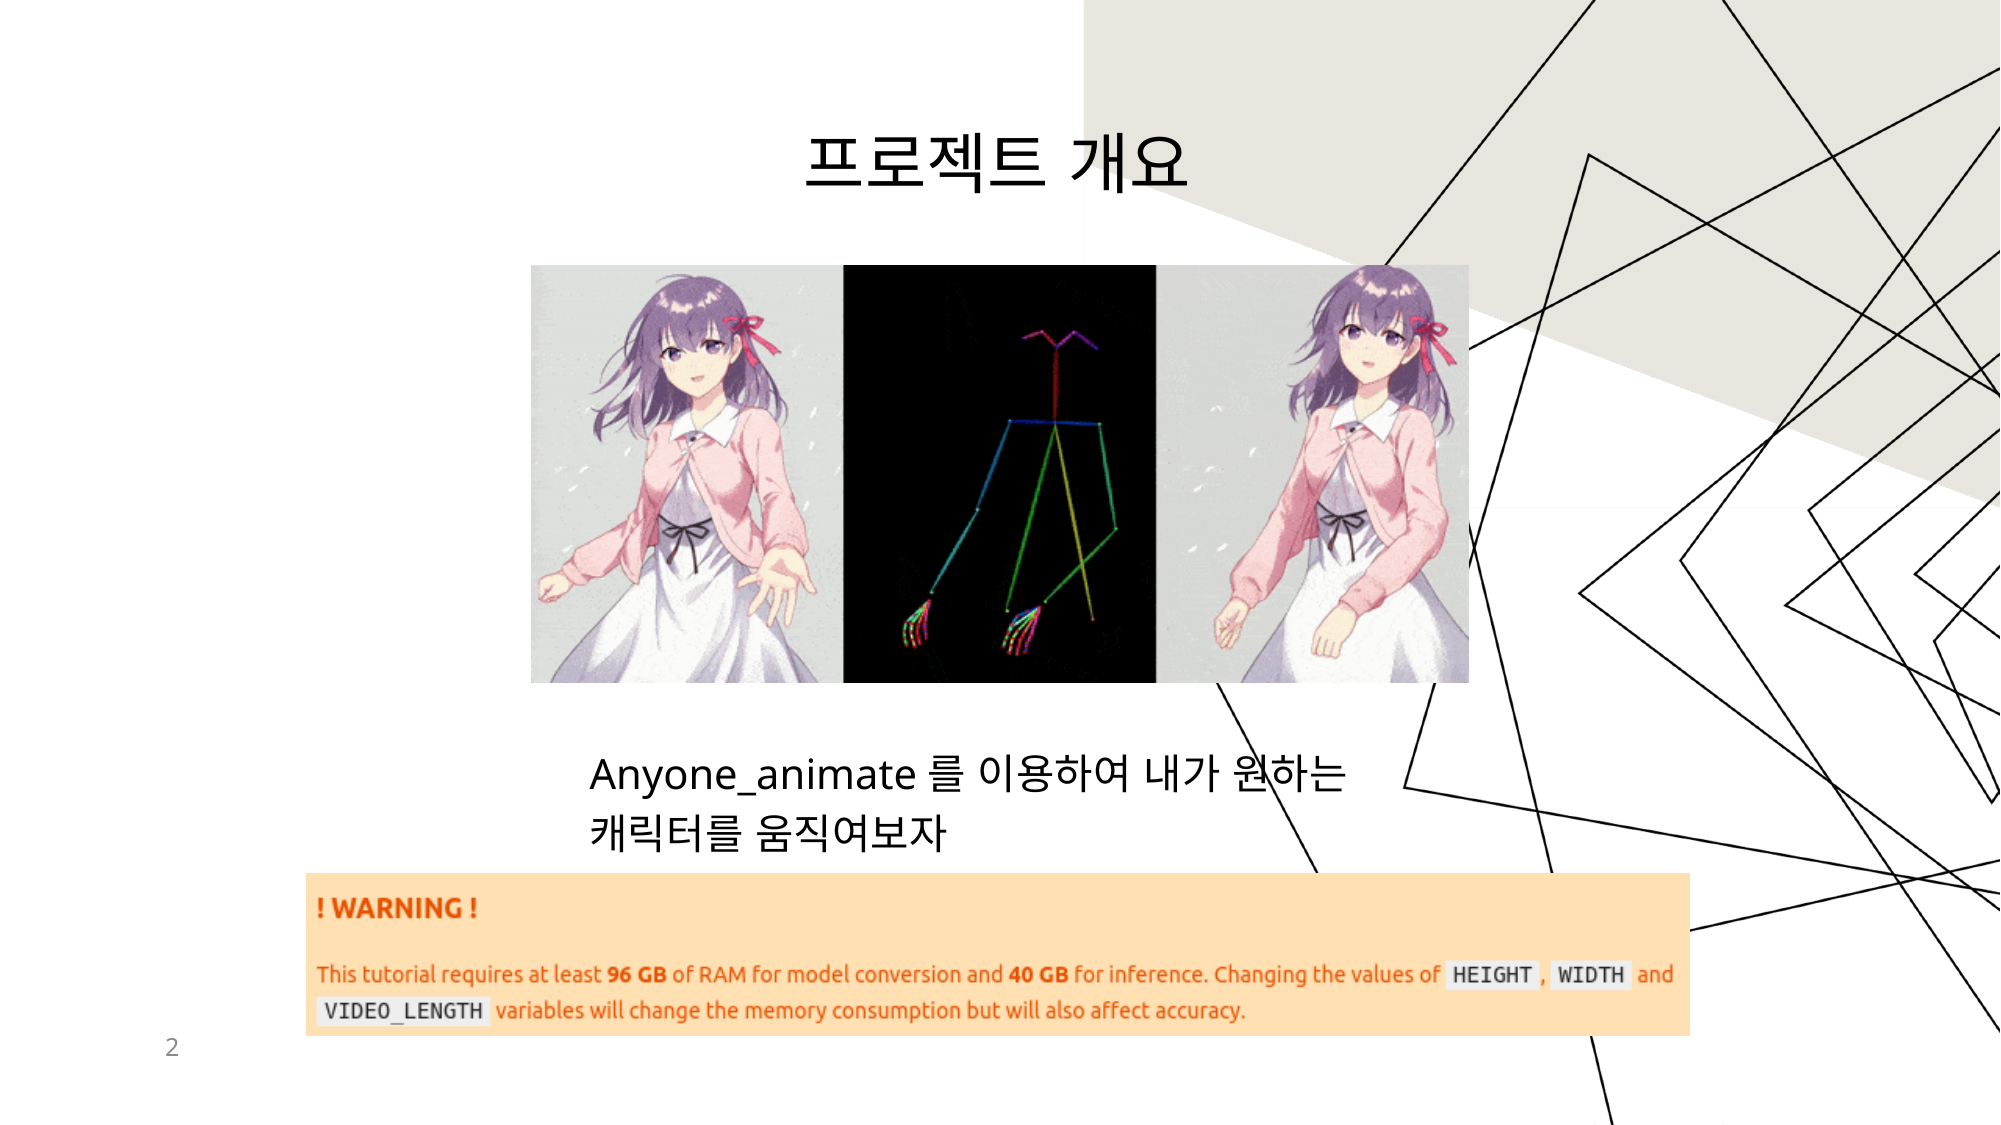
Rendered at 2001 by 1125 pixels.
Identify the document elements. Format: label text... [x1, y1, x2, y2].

list Anyone_animate를 이용하여 내가 원하는 캐릭터를 움직여보자 [574, 730, 1425, 867]
slide_number 2 [150, 1024, 254, 1074]
title 프로젝트 개요 [788, 7, 1213, 211]
picture [306, 0, 2001, 1125]
